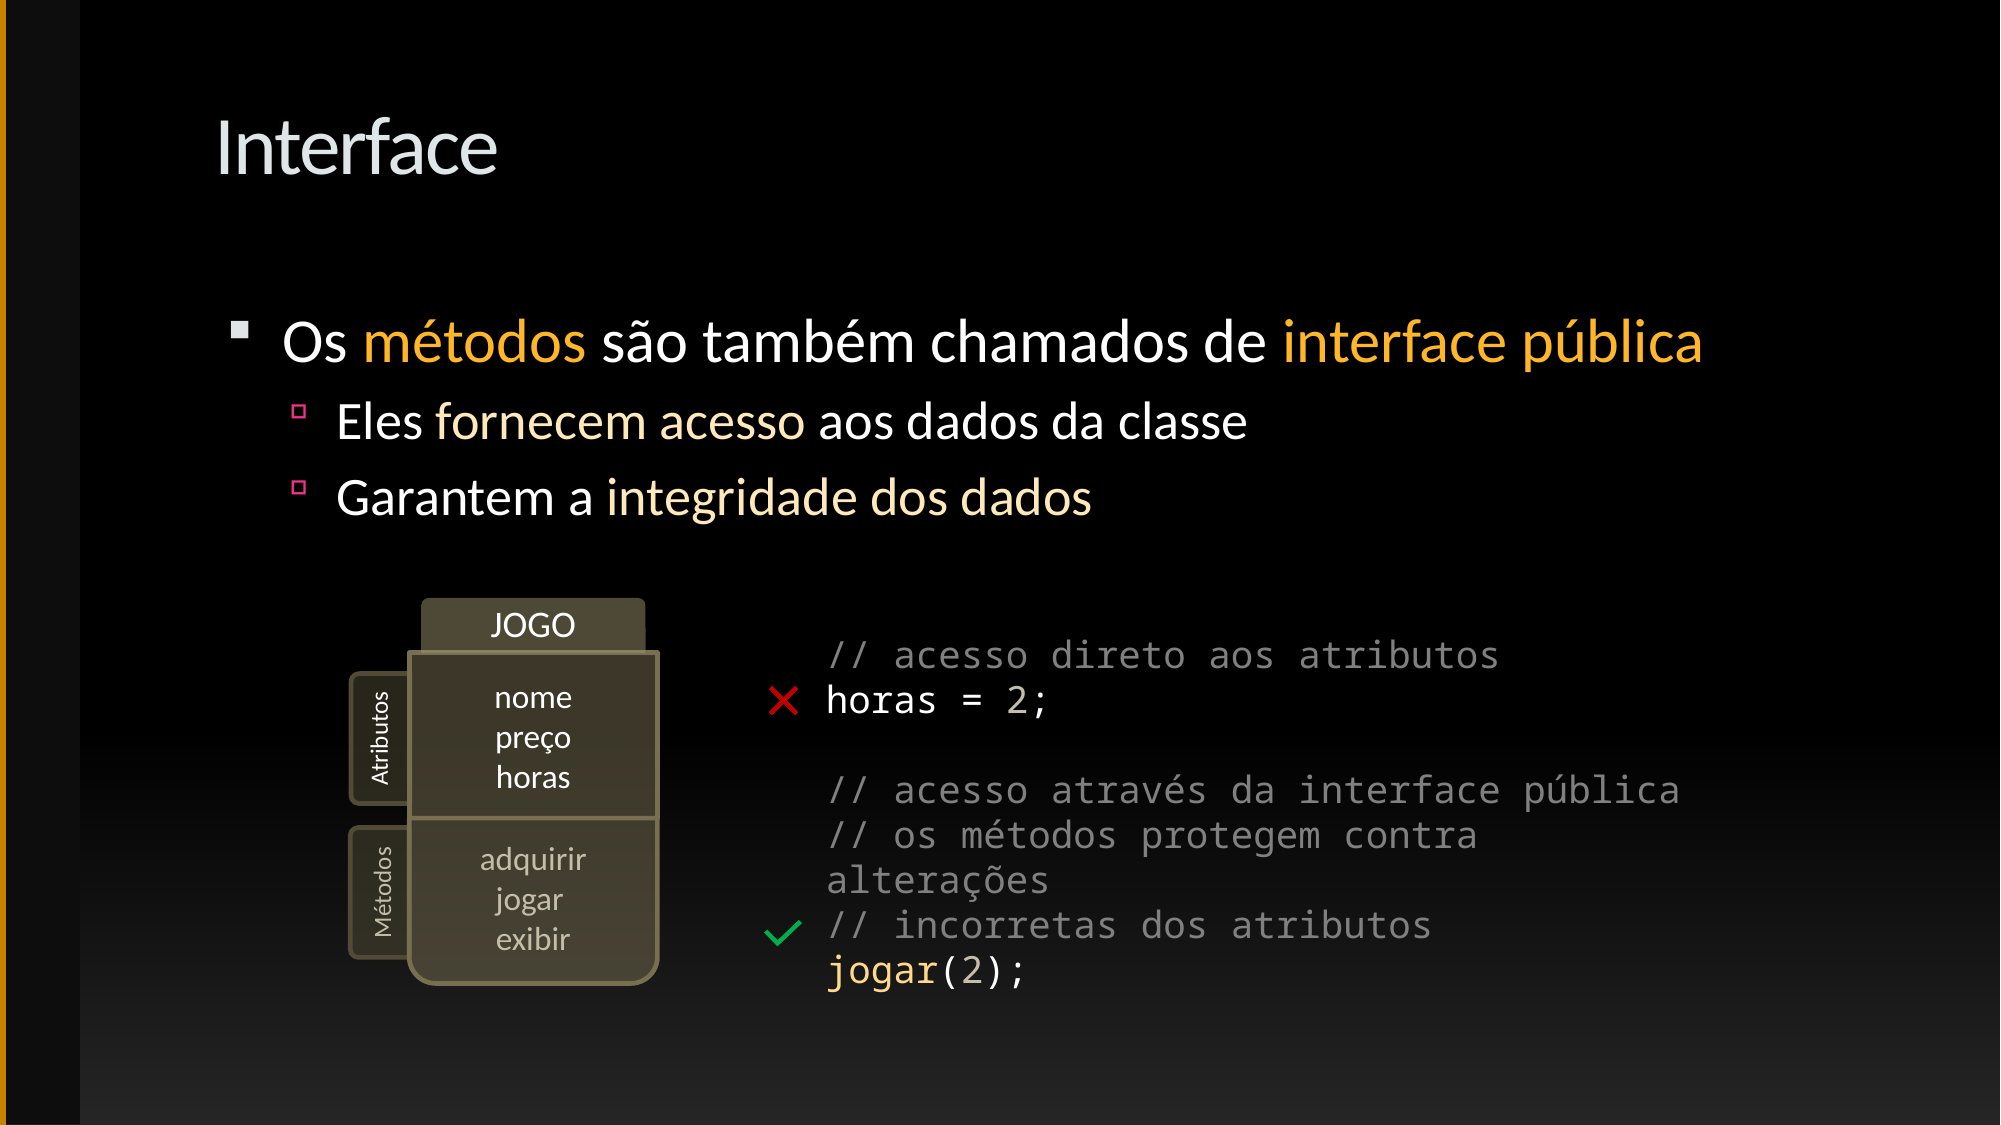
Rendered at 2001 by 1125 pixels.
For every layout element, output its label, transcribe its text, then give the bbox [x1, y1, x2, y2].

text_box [763, 623, 1701, 958]
list Os métodos são também chamados de interface pública Eles fornecem acesso aos dados da classe Garantem a integridade dos dados [200, 292, 1900, 1043]
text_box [350, 597, 658, 984]
title Interface [200, 83, 1627, 234]
